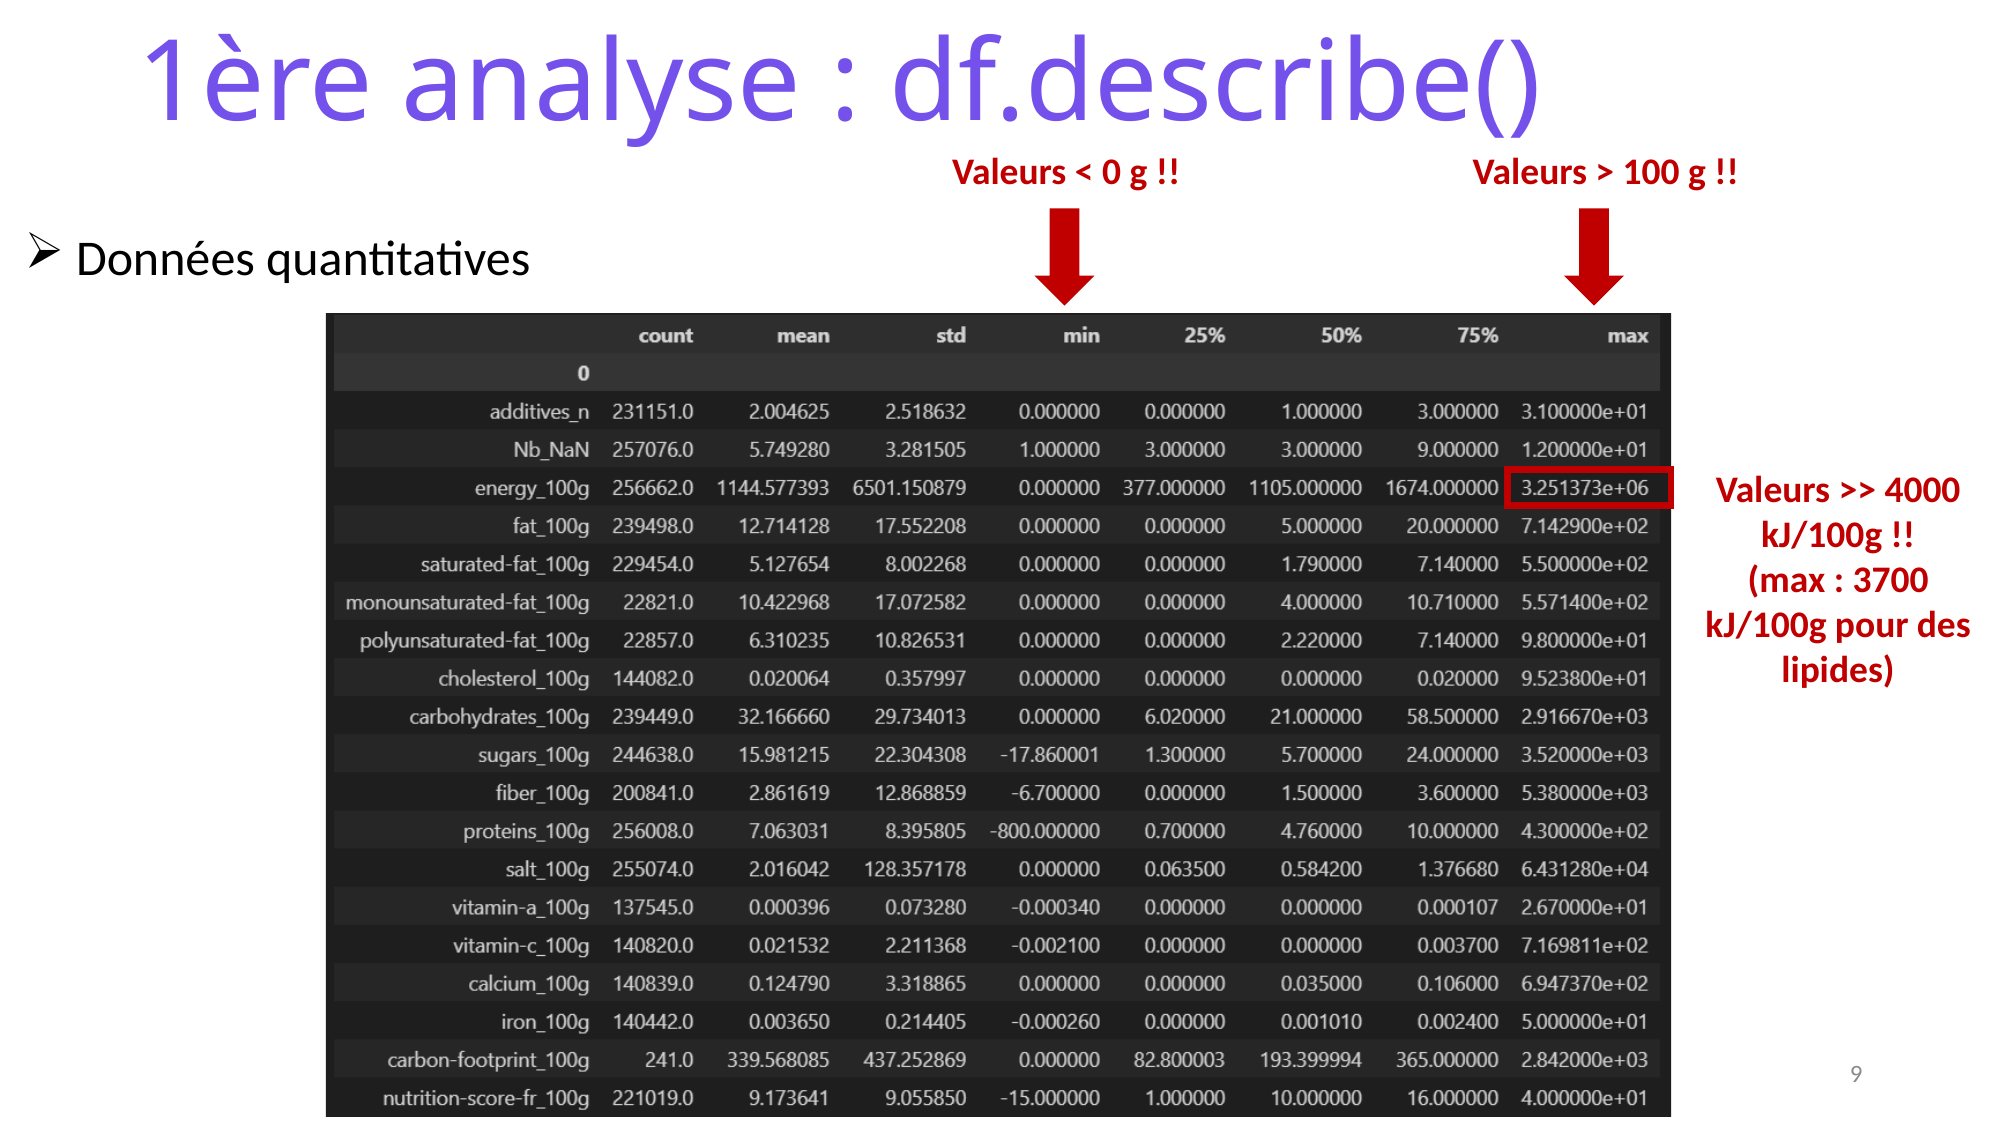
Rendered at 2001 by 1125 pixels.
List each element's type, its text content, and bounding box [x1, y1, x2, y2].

title 1ère analyse : df.describe() [137, 14, 1863, 153]
text_box [1034, 208, 1095, 306]
slide_number 9 [1672, 1042, 1863, 1103]
text_box [1563, 208, 1625, 306]
list Données quantitatives [25, 217, 931, 905]
text_box Valeurs < 0 g !! [919, 139, 1214, 200]
text_box Valeurs > 100 g !! [1448, 139, 1764, 200]
text_box Valeurs >> 4000 kJ/100g !! (max : 3700 kJ/100g pour des lipides) [1681, 457, 1996, 698]
picture [325, 312, 1672, 1117]
